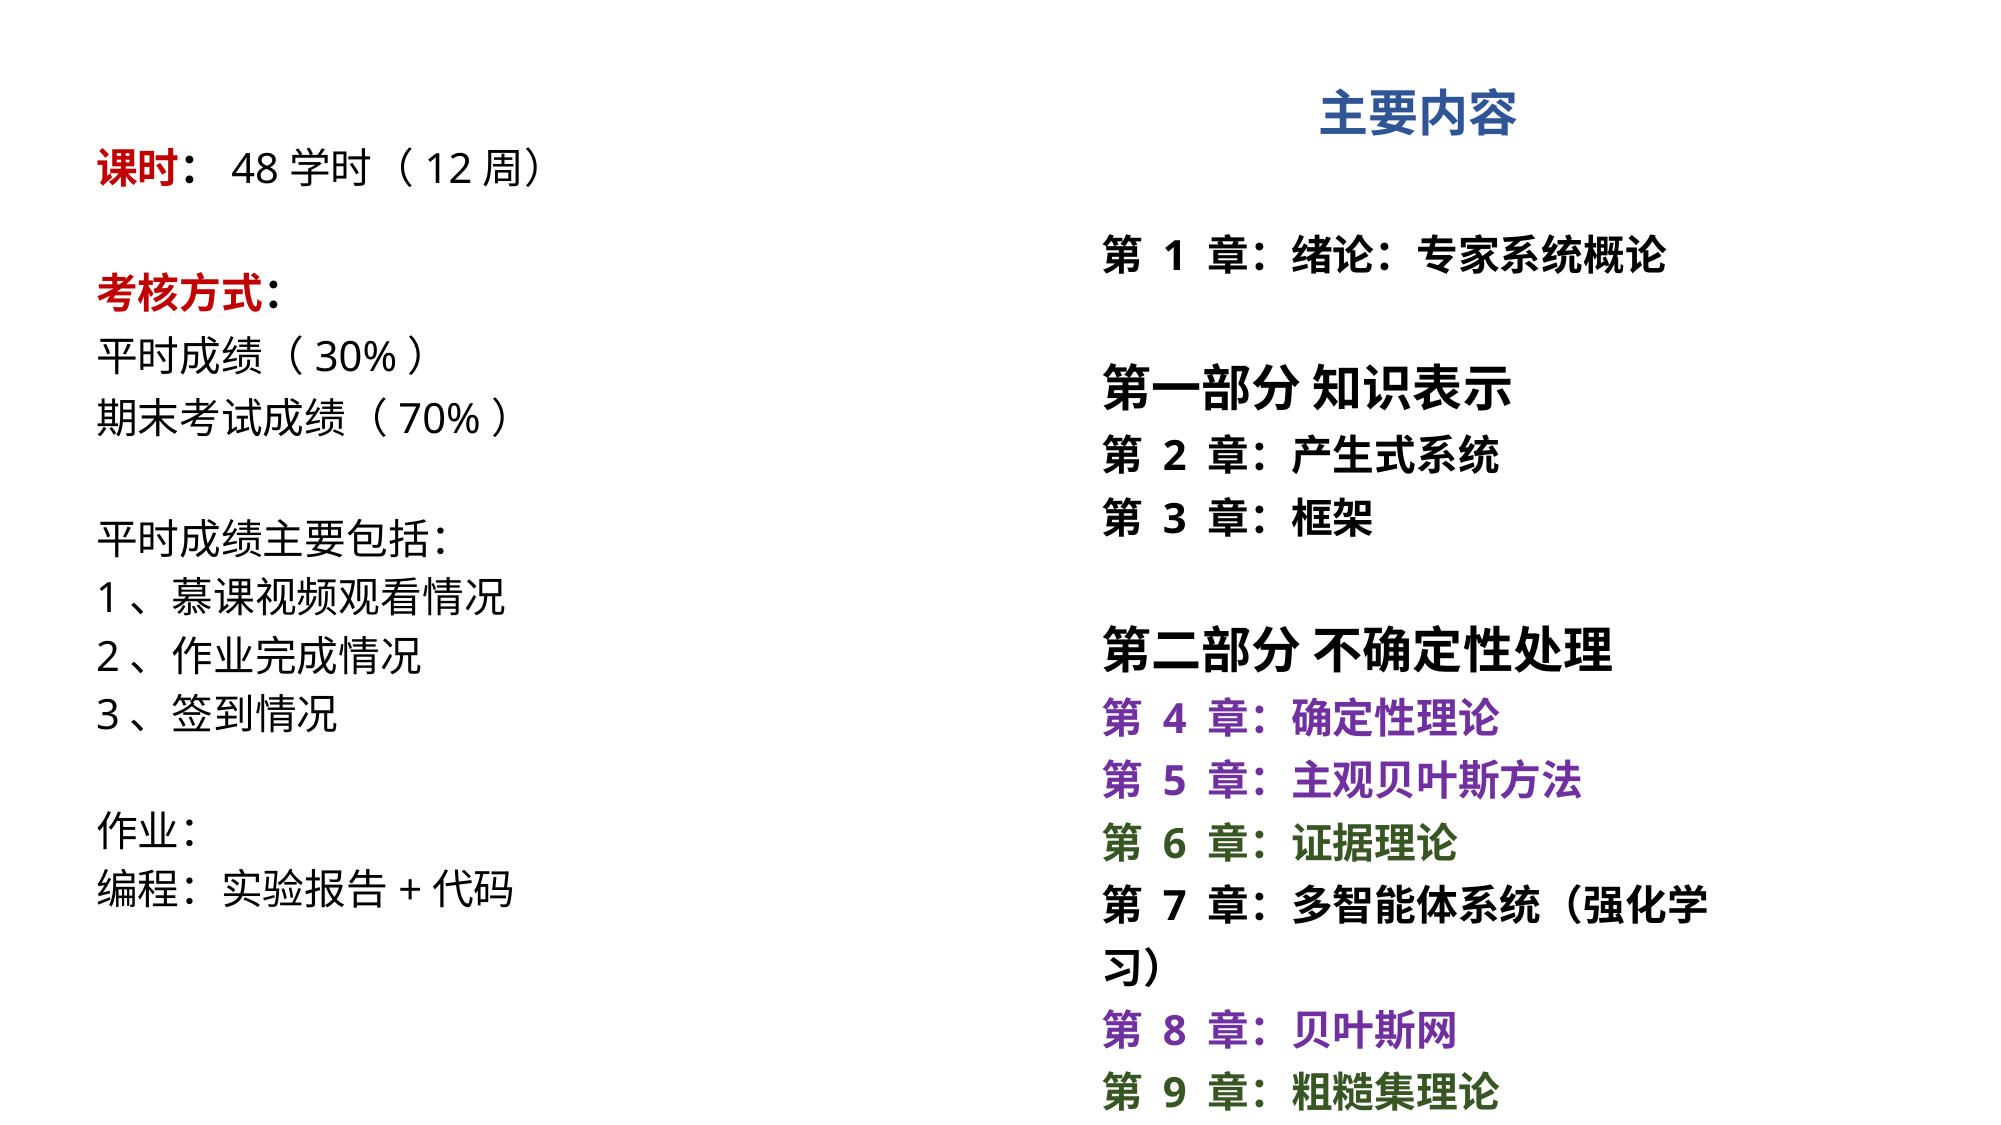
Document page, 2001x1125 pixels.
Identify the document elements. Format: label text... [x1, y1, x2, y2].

text_box 主要内容 第 1 章：绪论：专家系统概论 第一部分 知识表示 第 2 章：产生式系统 第 3 章：框架 第二部分 不确定性处理 第 4 章：确定性理论 第 5 章：主观贝叶斯方法 第 6 章：证据理论 第 7 章：多智能体系统（强化学习） 第 8 章：贝叶斯网 第 9 章：粗糙集理论 [1086, 59, 1762, 1124]
text_box 课时：48学时（12周） 考核方式： 平时成绩（30%） 期末考试成绩（70%） 平时成绩主要包括： 1、慕课视频观看情况 2、作业完成情况 3、签到情况 作业： 编程：实验报告+代码 [81, 122, 835, 921]
